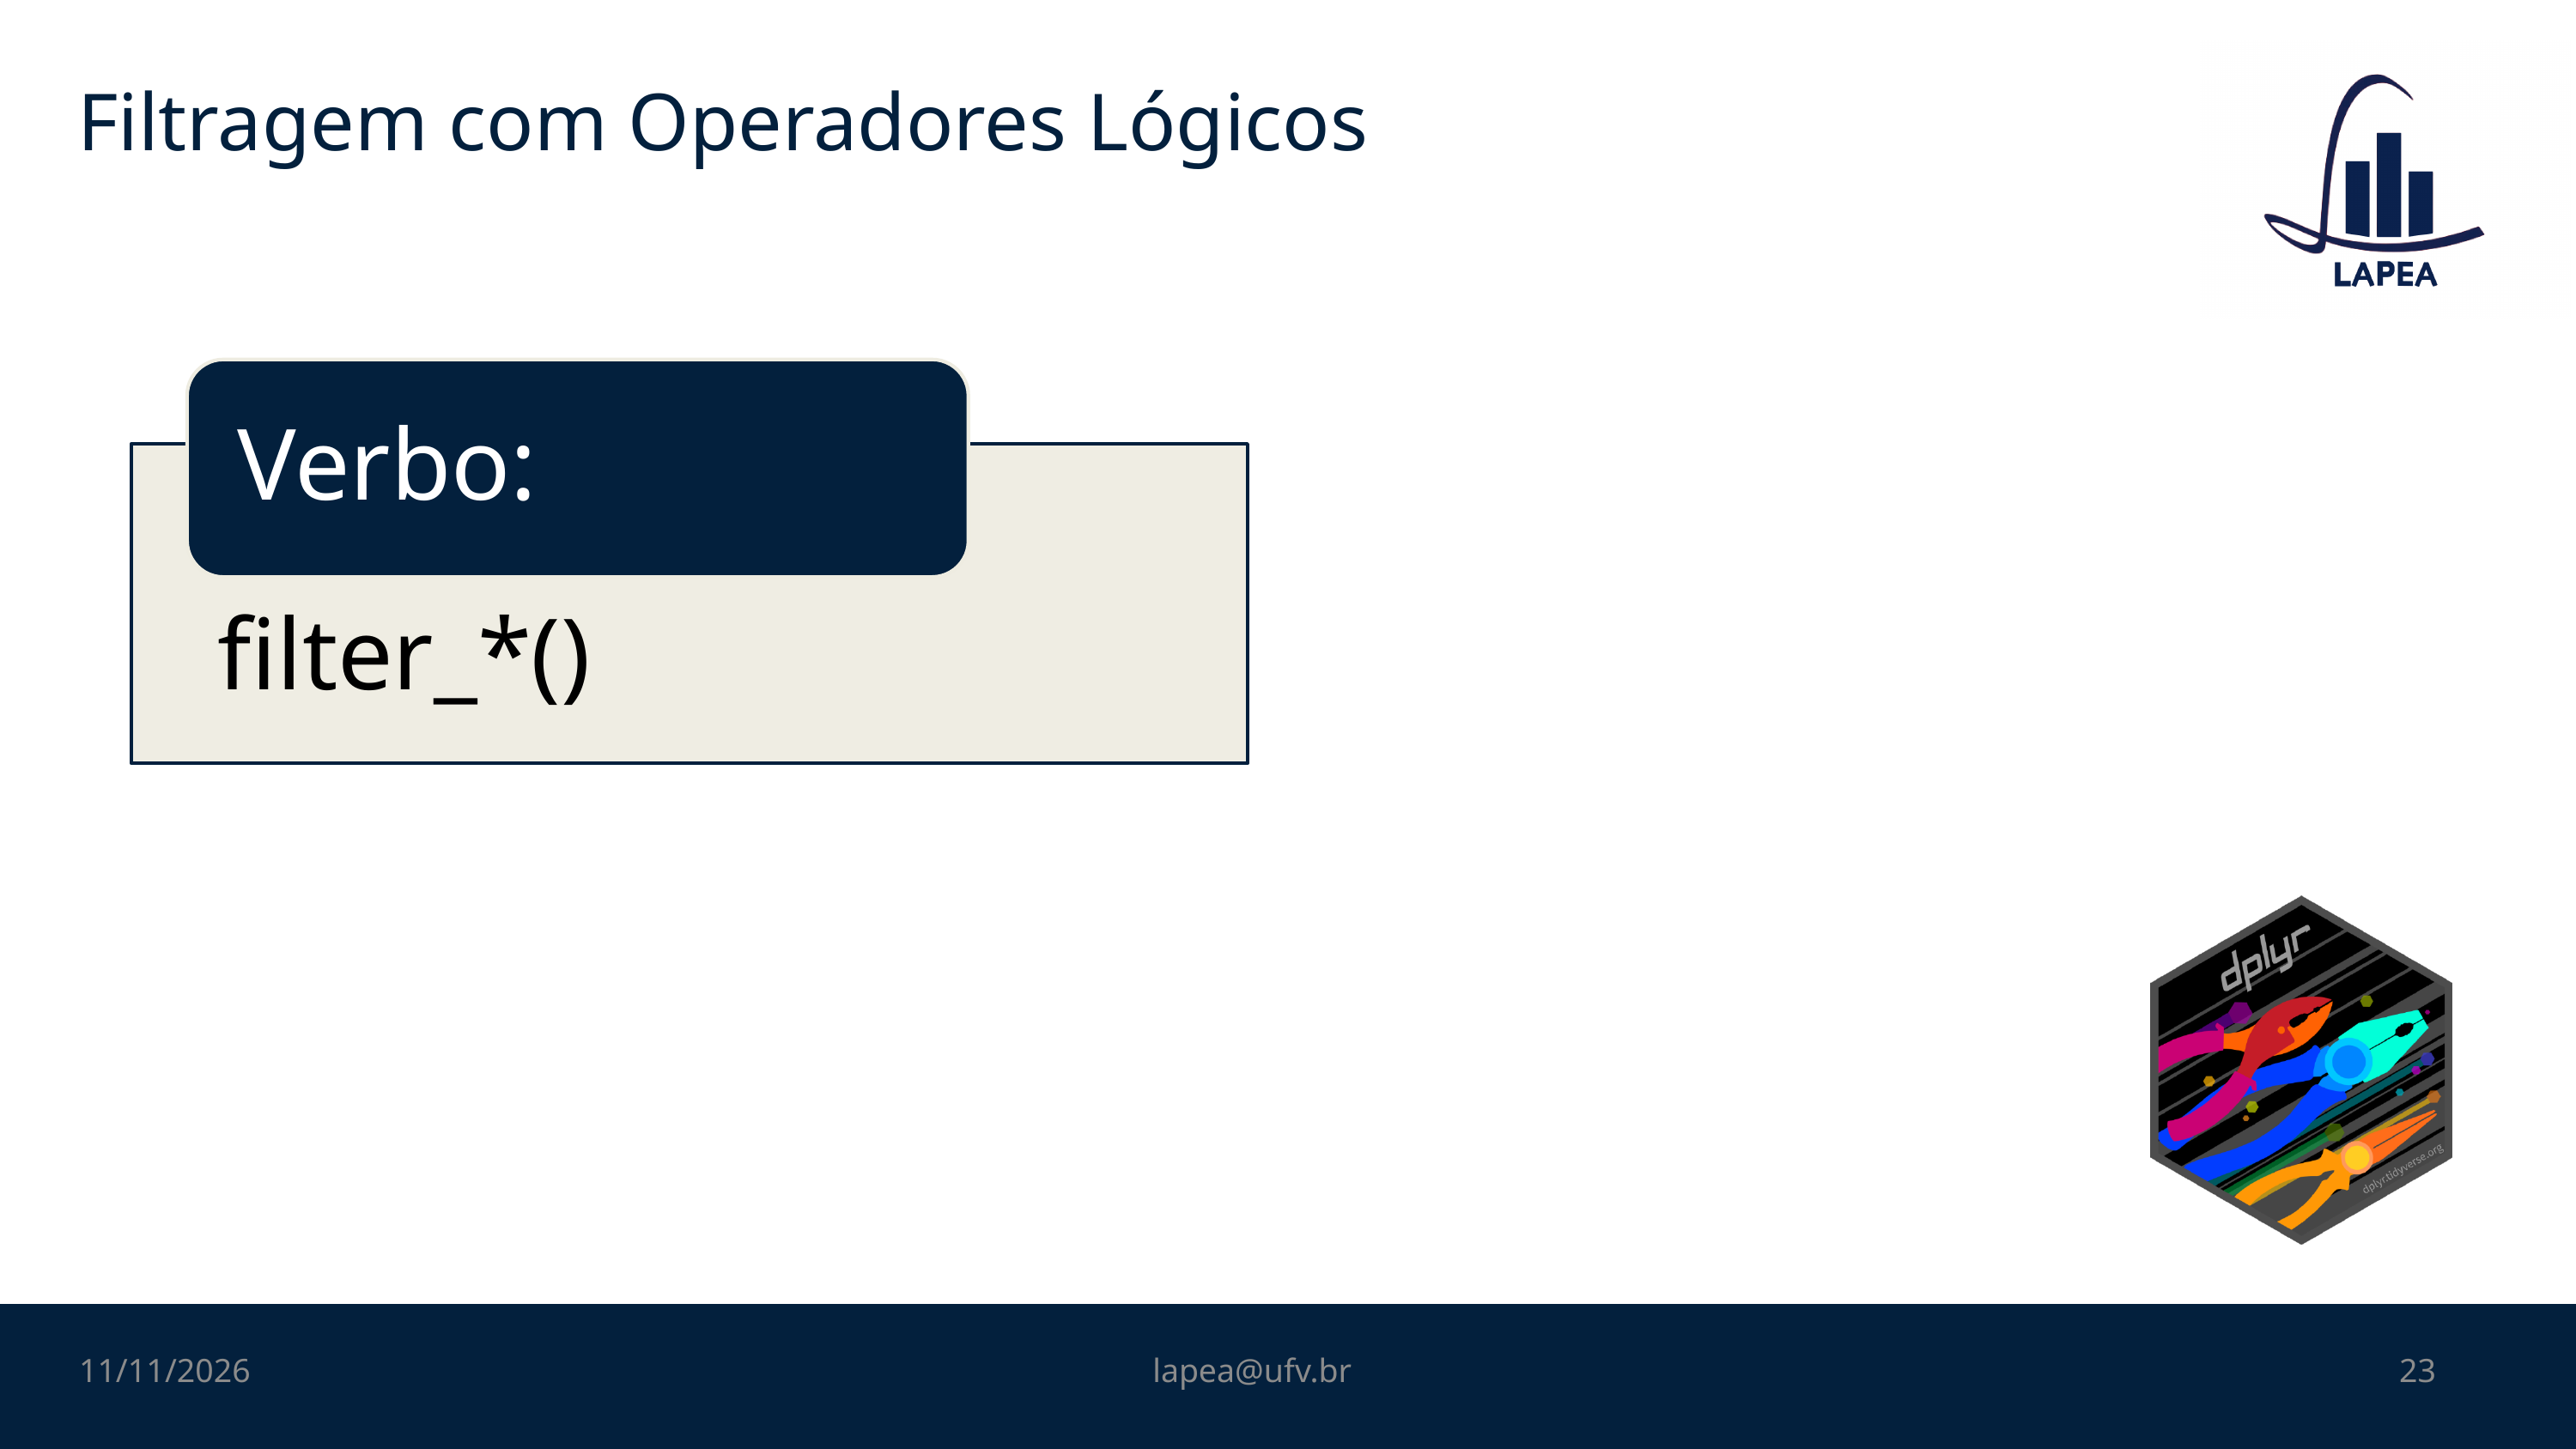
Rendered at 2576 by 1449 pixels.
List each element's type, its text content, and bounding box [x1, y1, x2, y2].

title Filtragem com Operadores Lógicos [64, 39, 2190, 200]
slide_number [66, 1346, 368, 1398]
picture [2200, 40, 2571, 318]
slide_number 23 [2148, 1346, 2450, 1398]
footer lapea@ufv.br [410, 1346, 2095, 1398]
picture [2150, 895, 2453, 1245]
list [131, 283, 1249, 839]
